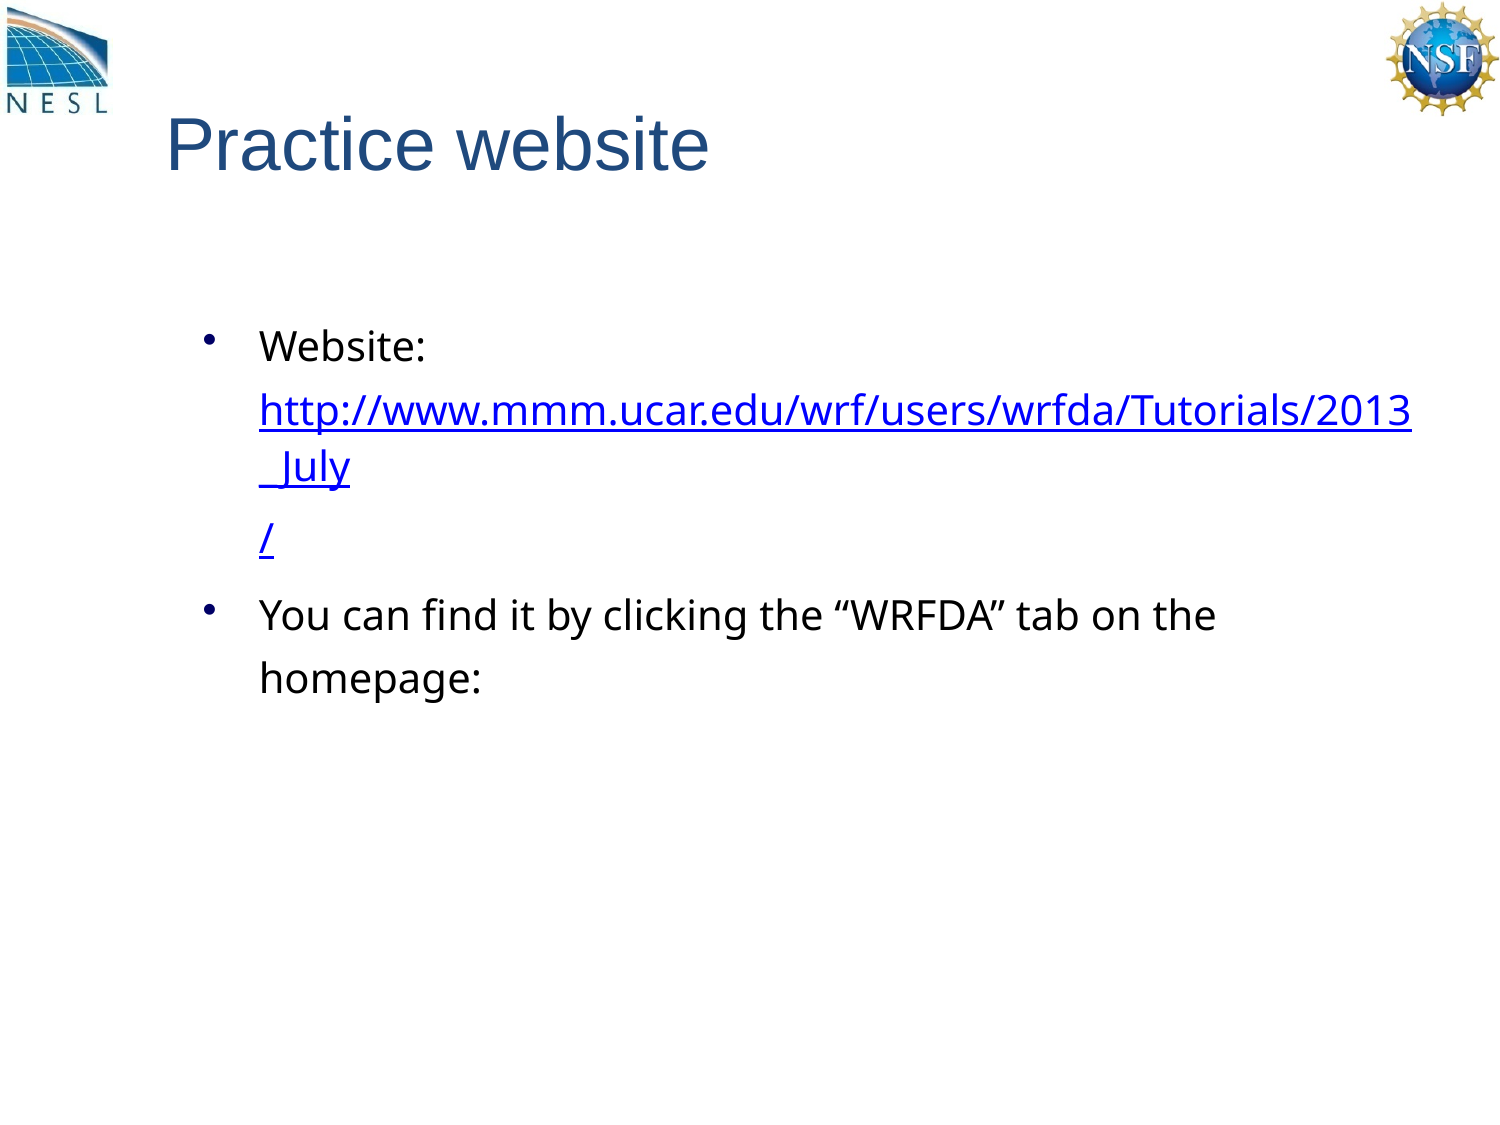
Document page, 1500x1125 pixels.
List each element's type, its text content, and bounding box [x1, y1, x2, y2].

title Practice website [150, 46, 1382, 234]
picture [0, 0, 113, 117]
picture [1384, 0, 1500, 117]
list Website: http://www.mmm.ucar.edu/wrf/users/wrfda/Tutorials/2013_July/ You can find it by clicking the “WRFDA” tab on the homepage: [187, 299, 1438, 1013]
